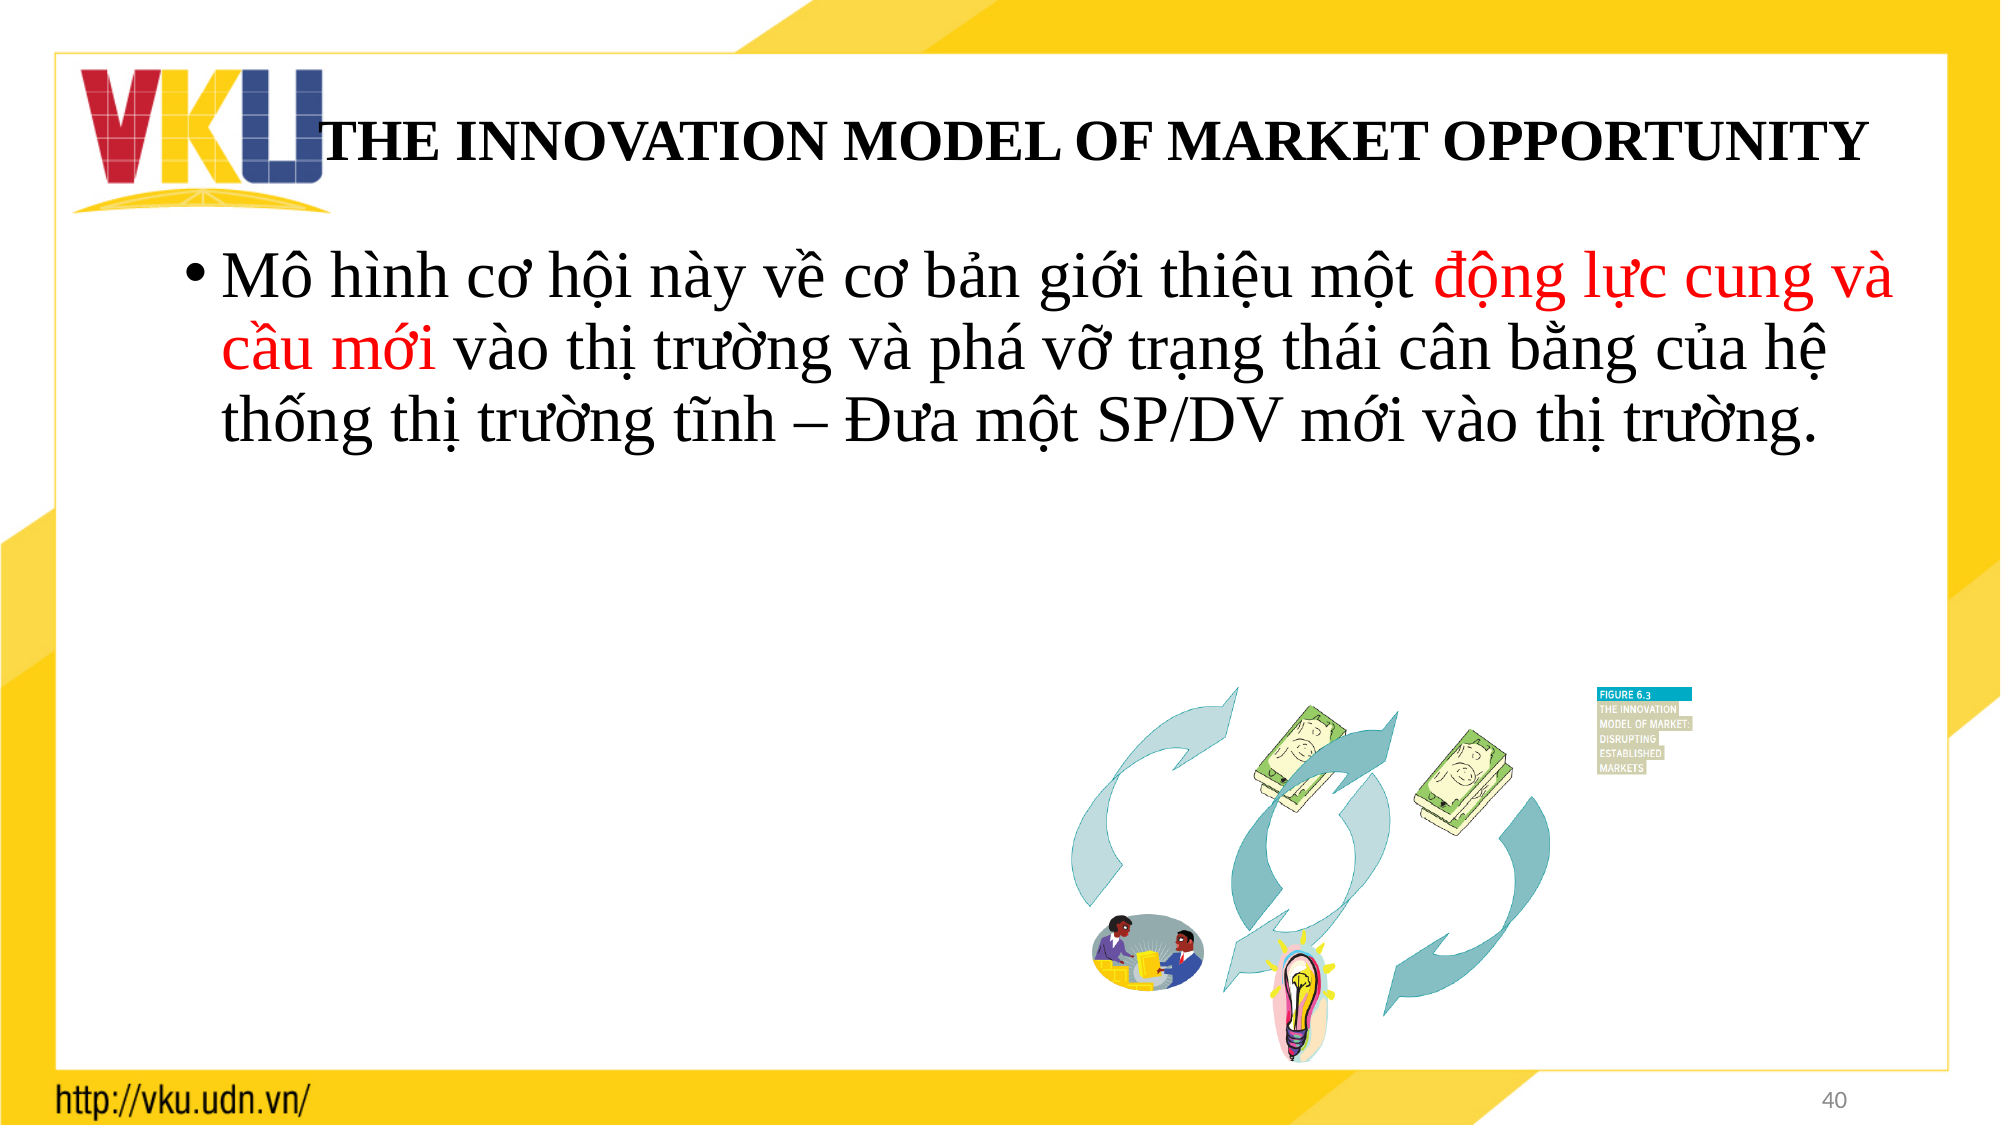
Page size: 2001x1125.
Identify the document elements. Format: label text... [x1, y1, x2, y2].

picture [0, 0, 2001, 1125]
title THE INNOVATION MODEL OF MARKET OPPORTUNITY [228, 59, 1943, 216]
list Mô hình cơ hội này về cơ bản giới thiệu một động lực cung và cầu mới vào thị trường và phá vỡ trạng thái cân bằng của hệ thống thị trường tĩnh – Đưa một SP/DV mới vào thị trường. [93, 232, 1915, 1031]
slide_number 40 [1412, 1071, 1863, 1125]
